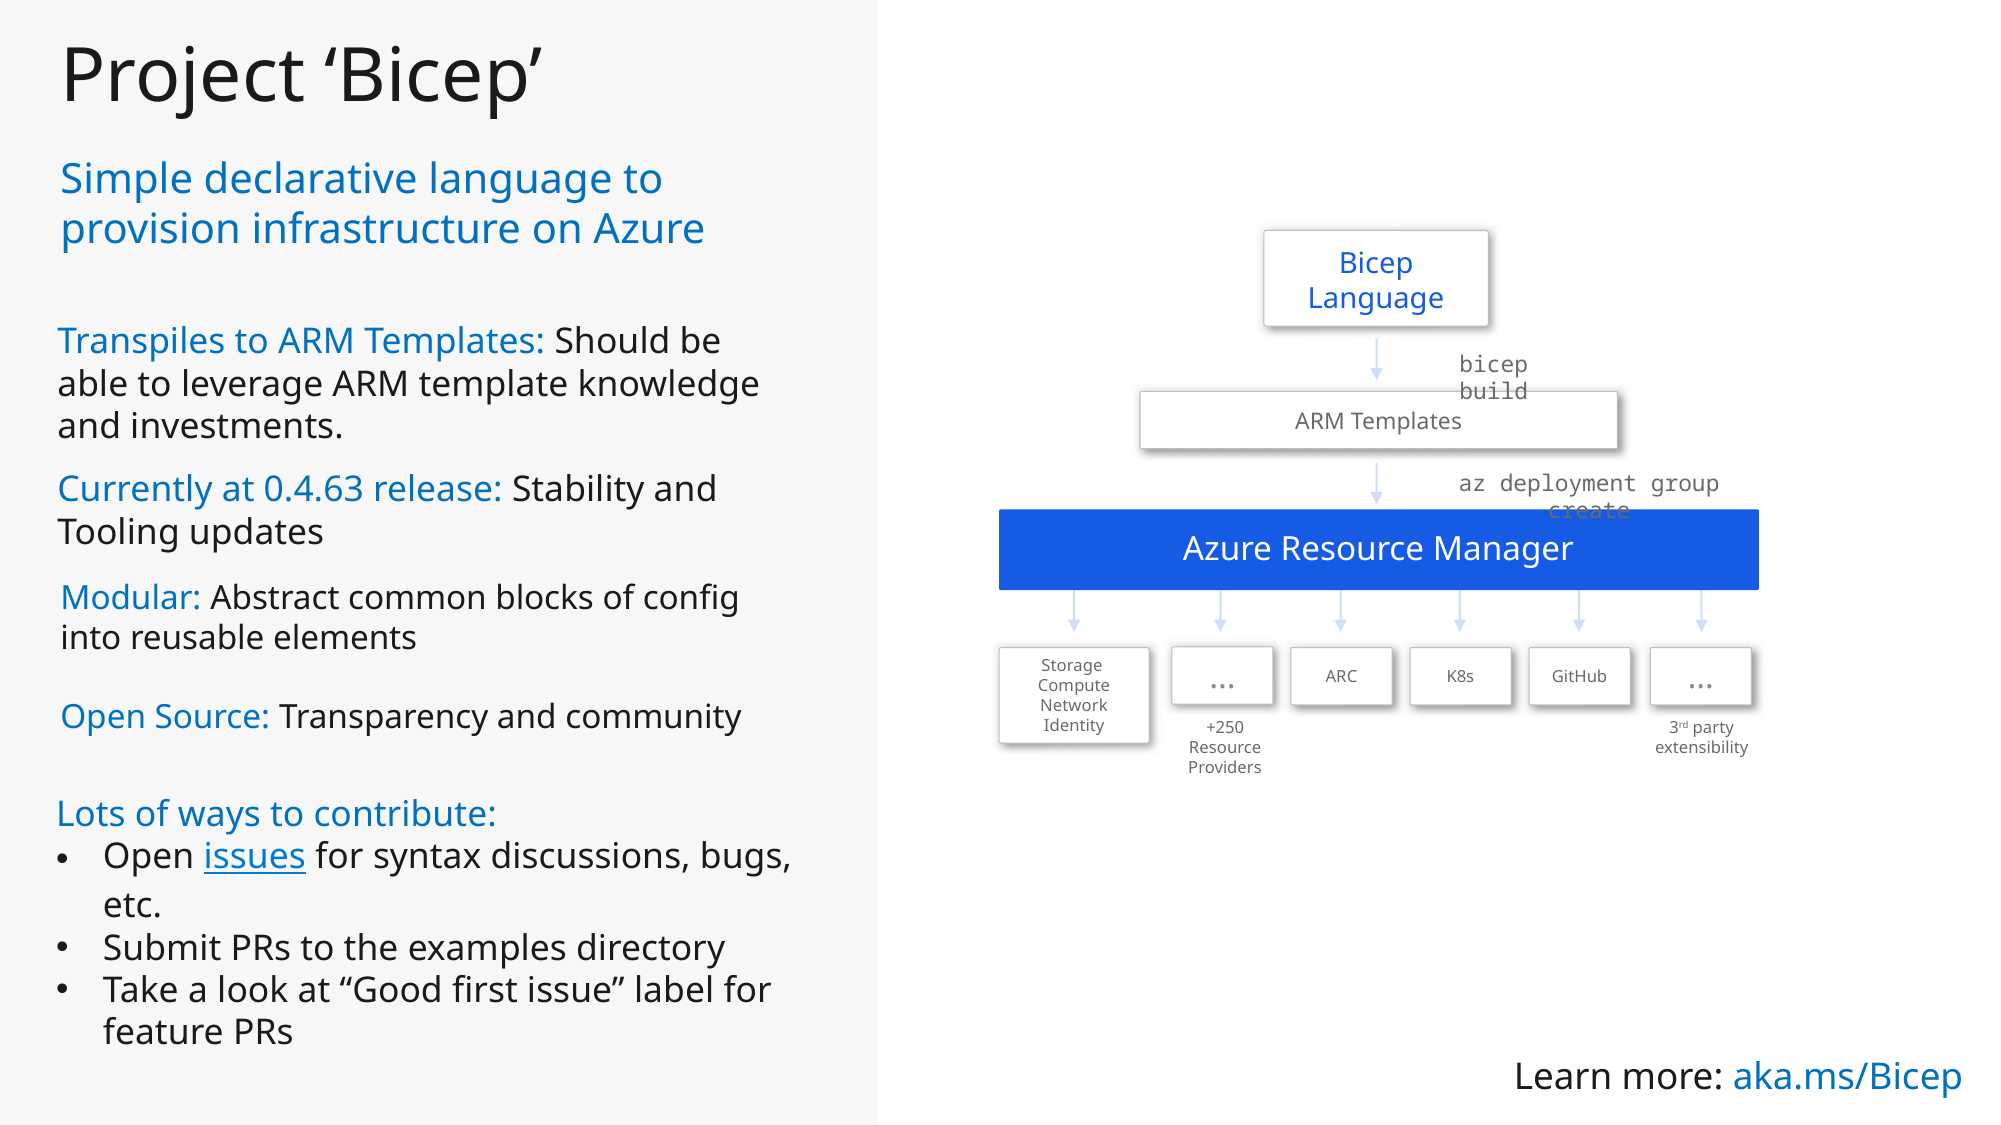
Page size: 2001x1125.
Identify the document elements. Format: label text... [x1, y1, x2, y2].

text_box Lots of ways to contribute: Open issues for syntax discussions, bugs, etc. Submit PRs to the examples directory Take a look at “Good first issue” label for feature PRs [41, 783, 853, 1102]
text_box Modular: Abstract common blocks of config into reusable elements [45, 569, 781, 664]
text_box Open Source: Transparency and community [45, 687, 781, 743]
text_box Transpiles to ARM Templates: Should be able to leverage ARM template knowledge and investments. [42, 310, 778, 454]
text_box Simple declarative language to provision infrastructure on Azure [45, 144, 820, 260]
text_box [994, 230, 1769, 786]
text_box Currently at 0.4.63 release: Stability and Tooling updates [42, 459, 778, 559]
text_box [0, 0, 879, 1125]
text_box Learn more: aka.ms/Bicep [1158, 1045, 1978, 1105]
text_box Project ‘Bicep’ [45, 18, 820, 124]
